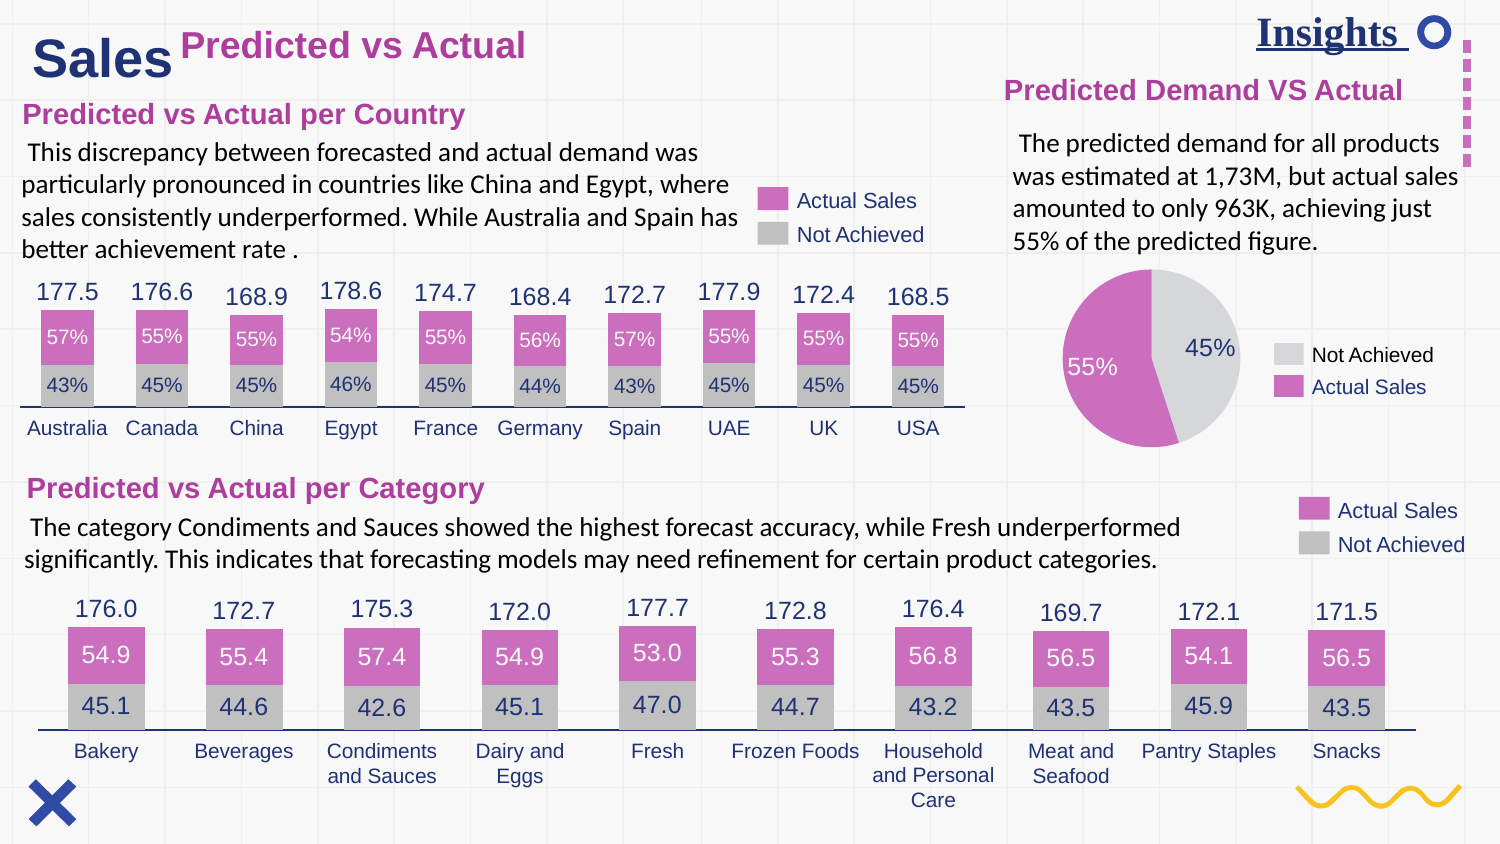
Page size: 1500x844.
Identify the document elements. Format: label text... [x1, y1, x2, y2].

text_box 177.7 [622, 595, 693, 611]
text_box 176.6 [127, 279, 197, 294]
text_box 174.7 [410, 280, 481, 294]
text_box The category Condiments and Sauces showed the highest forecast accuracy, while Fresh underperformed significantly. This indicates that forecasting models may need refinement for certain product categories. [9, 501, 1282, 582]
text_box 172.7 [209, 597, 279, 611]
text_box Australia [25, 430, 109, 440]
text_box Predicted vs Actual [172, 19, 606, 93]
chart [23, 612, 1430, 744]
text_box 176.4 [898, 595, 969, 611]
text_box 172.0 [485, 598, 555, 611]
text_box UAE [706, 430, 752, 440]
text_box 172.7 [600, 281, 670, 294]
text_box [777, 185, 790, 212]
text_box Actual Sales [796, 186, 919, 213]
text_box Condiments and Sauces [325, 752, 439, 788]
text_box 178.6 [316, 278, 386, 294]
text_box Pantry Staples [1140, 752, 1278, 763]
text_box Bakery [72, 752, 140, 763]
text_box Spain [607, 430, 663, 440]
text_box 168.9 [221, 283, 292, 294]
text_box Sales [24, 23, 172, 91]
text_box Dairy and Eggs [475, 752, 565, 788]
text_box Not Achieved [1357, 344, 1436, 367]
text_box Not Achieved [796, 221, 928, 248]
text_box [1297, 514, 1332, 522]
text_box Frozen Foods [730, 752, 861, 763]
text_box Fresh [629, 752, 686, 763]
text_box UK [808, 430, 840, 440]
text_box 168.4 [505, 283, 575, 294]
text_box Snacks [1311, 752, 1382, 763]
text_box Canada [124, 430, 200, 440]
text_box Not Achieved [1338, 530, 1469, 557]
text_box China [228, 430, 285, 440]
text_box Meat and Seafood [1027, 752, 1116, 788]
text_box 177.9 [694, 278, 764, 294]
text_box This discrepancy between forecasted and actual demand was particularly pronounced in countries like China and Egypt, where sales consistently underperformed. While Australia and Spain has better achievement rate . [6, 126, 777, 272]
text_box Household and Personal Care [871, 752, 996, 813]
text_box Egypt [323, 430, 379, 440]
text_box Predicted vs Actual per Category [19, 465, 527, 540]
text_box France [412, 430, 479, 440]
text_box 177.5 [32, 278, 103, 294]
text_box Beverages [193, 752, 295, 763]
text_box 171.5 [1312, 598, 1382, 611]
text_box 176.0 [71, 596, 142, 611]
text_box The predicted demand for all products was estimated at 1,73M, but actual sales amounted to only 963K, achieving just 55% of the predicted figure. [998, 118, 1493, 264]
text_box 172.4 [789, 281, 859, 294]
text_box USA [895, 430, 941, 440]
text_box Predicted Demand VS Actual [996, 67, 1500, 142]
text_box [1297, 529, 1332, 556]
title Insights [1225, 0, 1440, 70]
text_box 175.3 [347, 596, 417, 611]
text_box 172.1 [1174, 598, 1244, 611]
chart [6, 211, 1352, 505]
text_box [777, 220, 790, 247]
text_box Predicted vs Actual per Country [14, 91, 523, 146]
text_box 172.8 [760, 597, 831, 611]
text_box Germany [496, 430, 584, 440]
text_box Actual Sales [1337, 496, 1460, 523]
text_box Actual Sales [1357, 376, 1428, 399]
text_box 169.7 [1036, 599, 1106, 611]
text_box 168.5 [883, 283, 949, 294]
